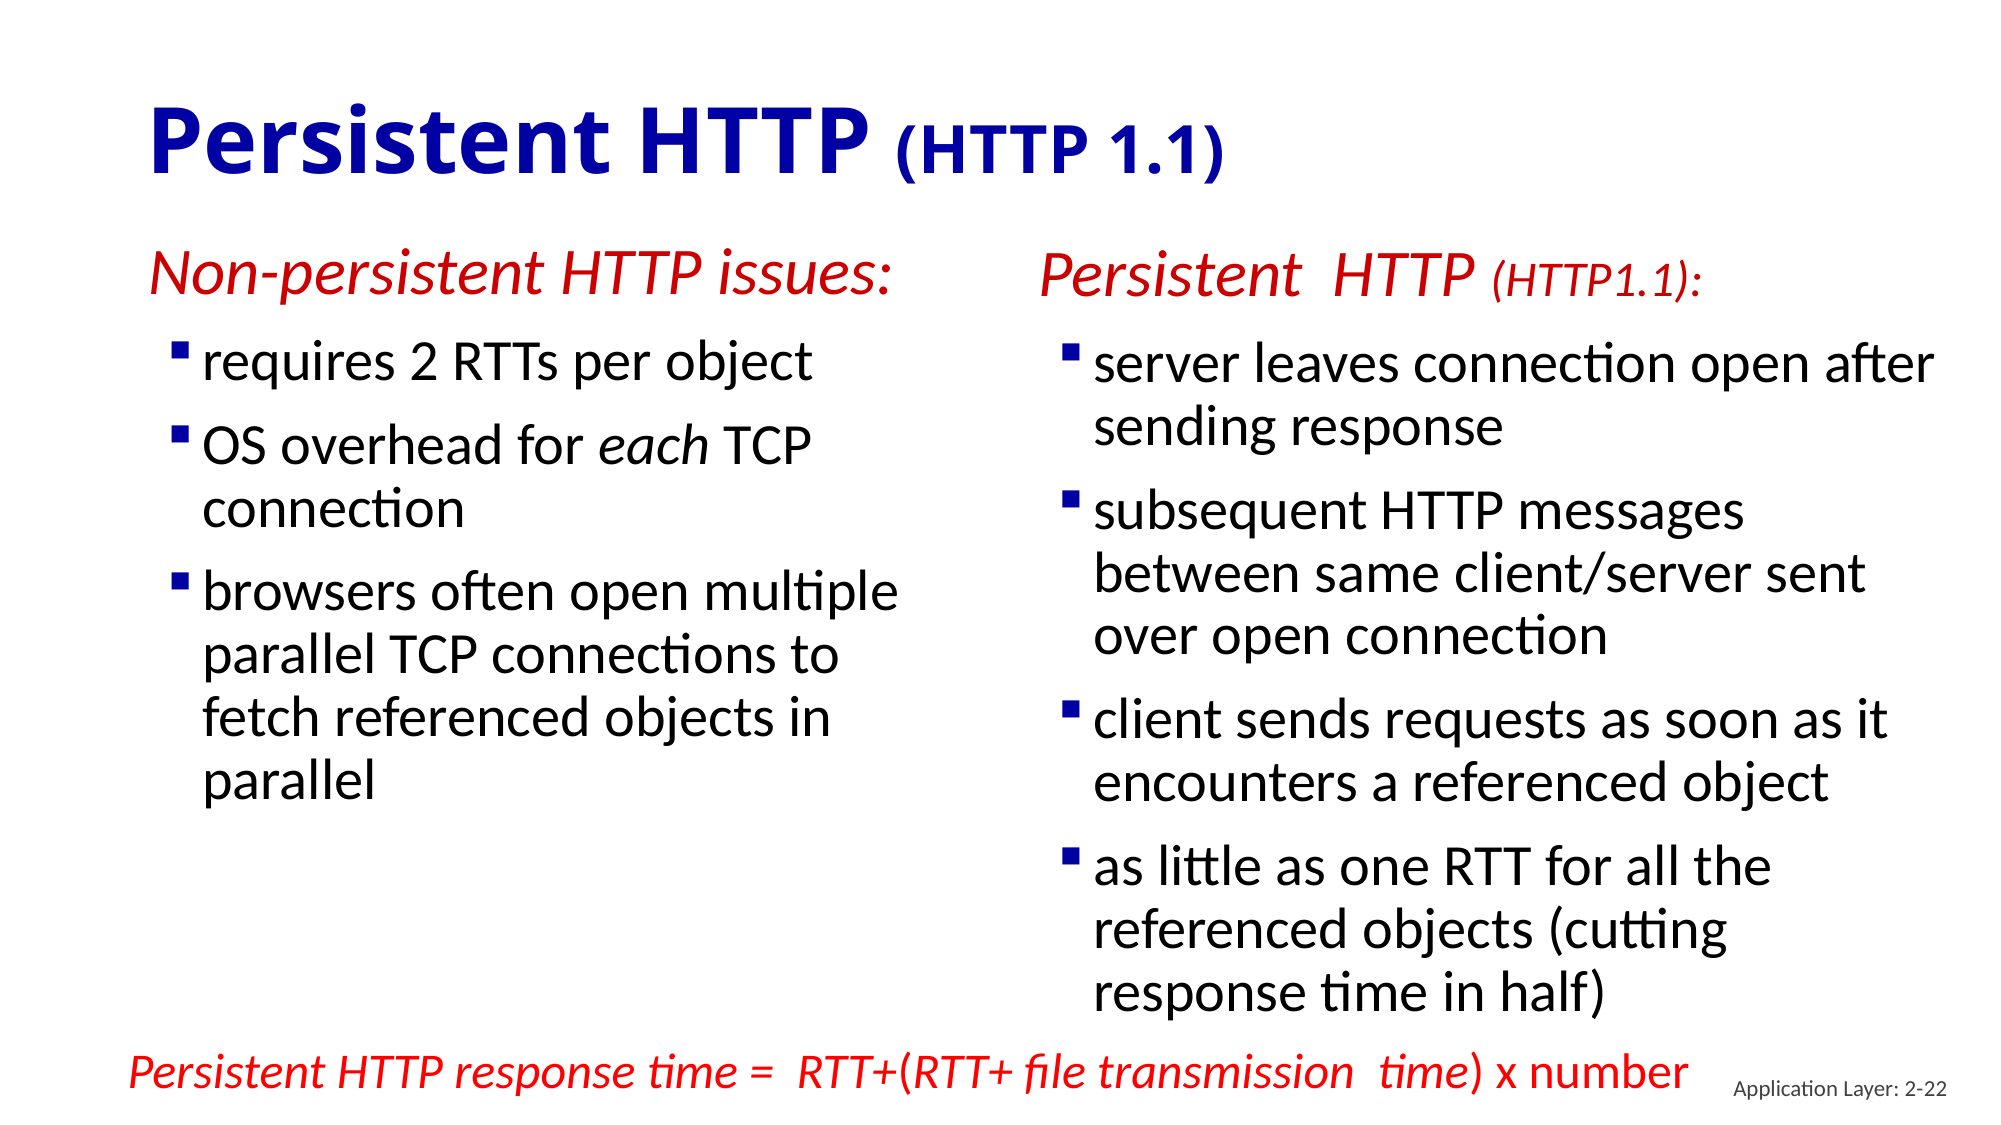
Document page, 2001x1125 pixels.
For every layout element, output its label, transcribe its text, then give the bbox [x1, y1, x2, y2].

slide_number Application Layer: 2-22 [1856, 1056, 1963, 1117]
title Persistent HTTP (HTTP 1.1) [131, 70, 1856, 218]
text_box Persistent HTTP response time = RTT+(RTT+ file transmission time) x number [112, 1031, 1856, 1125]
text_box Non-persistent HTTP issues: requires 2 RTTs per object OS overhead for each TCP connection browsers often open multiple parallel TCP connections to fetch referenced objects in parallel [131, 229, 979, 993]
text_box Persistent HTTP (HTTP1.1): server leaves connection open after sending response subsequent HTTP messages between same client/server sent over open connection client sends requests as soon as it encounters a referenced object as little as one RTT for all the referenced objects (cutting response time in half) [1021, 231, 1963, 995]
